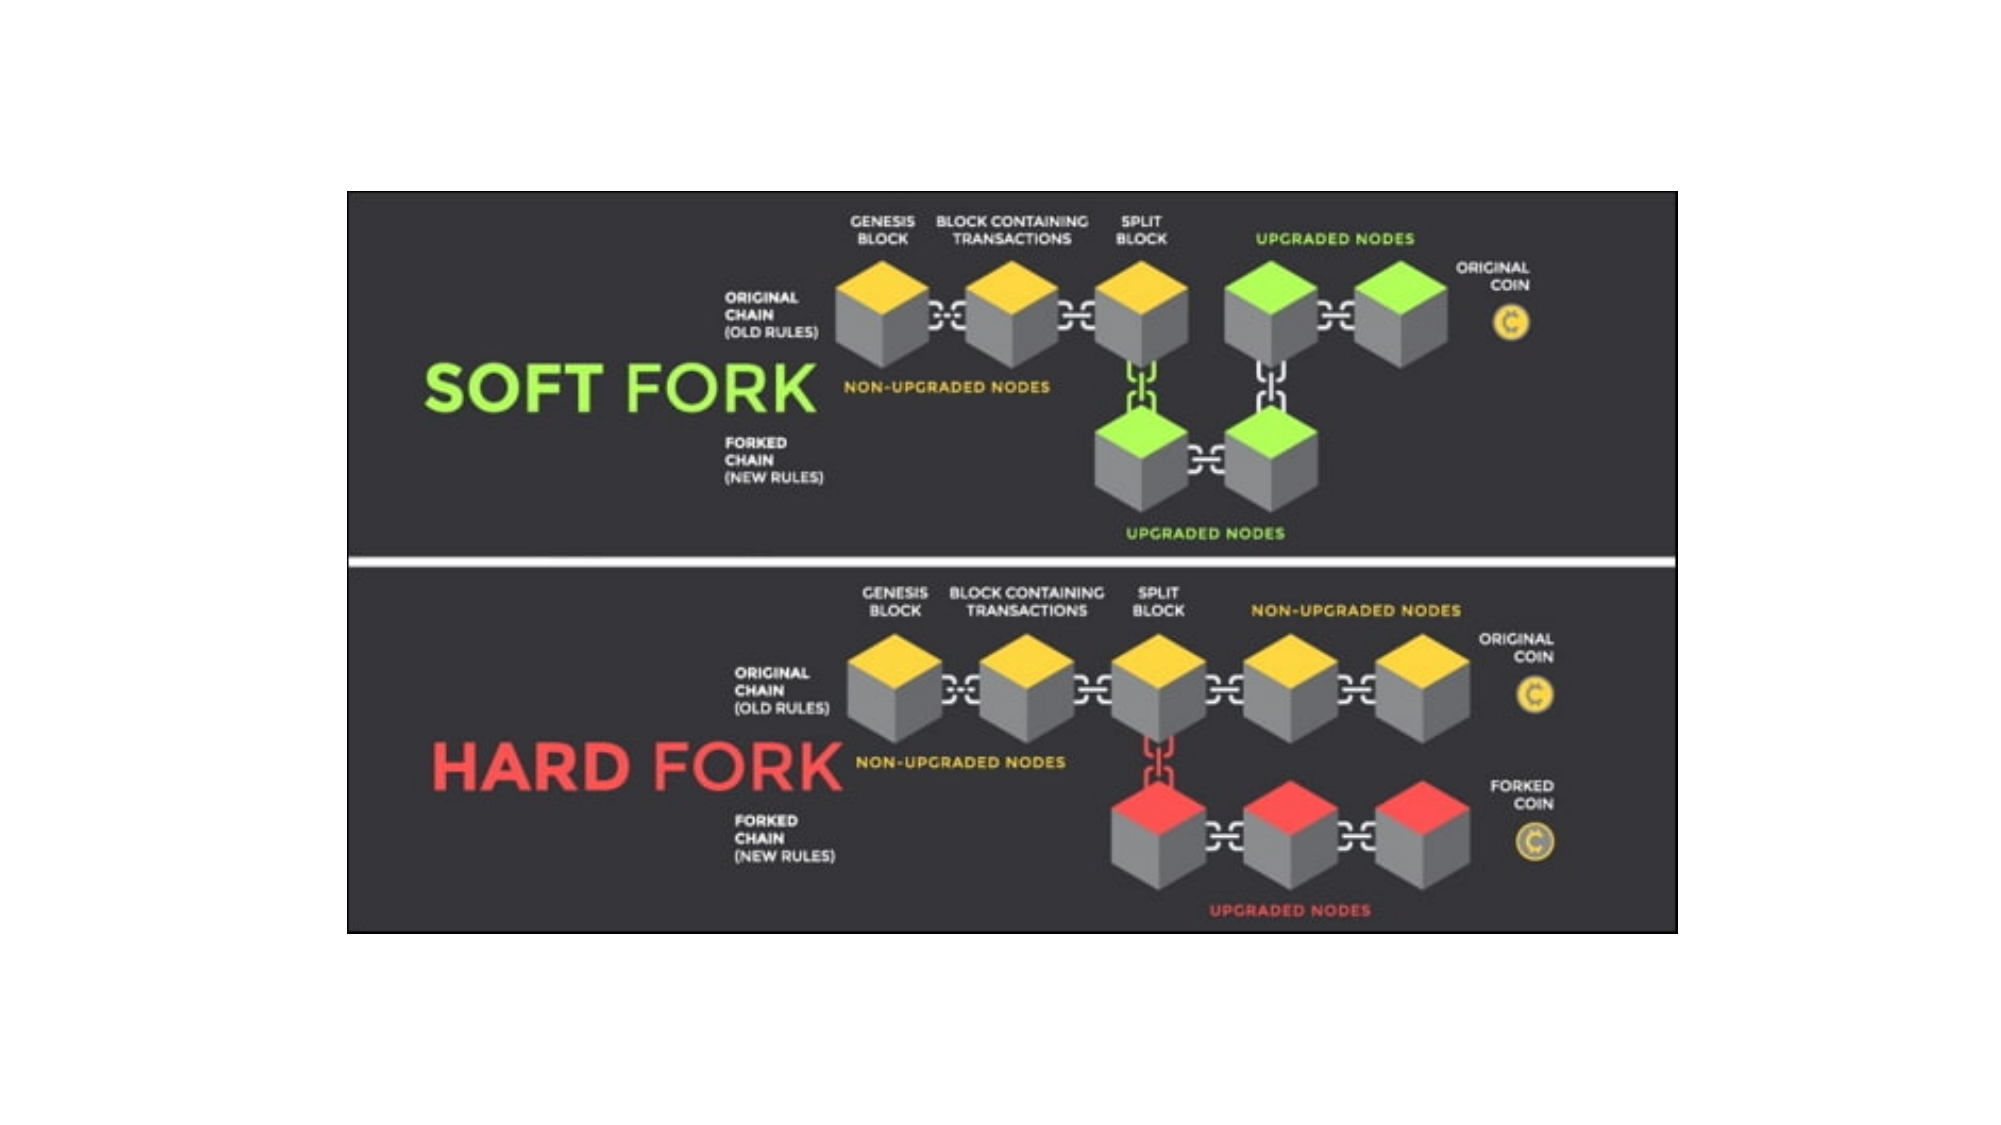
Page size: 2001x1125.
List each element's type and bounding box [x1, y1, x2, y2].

list [347, 191, 1679, 934]
